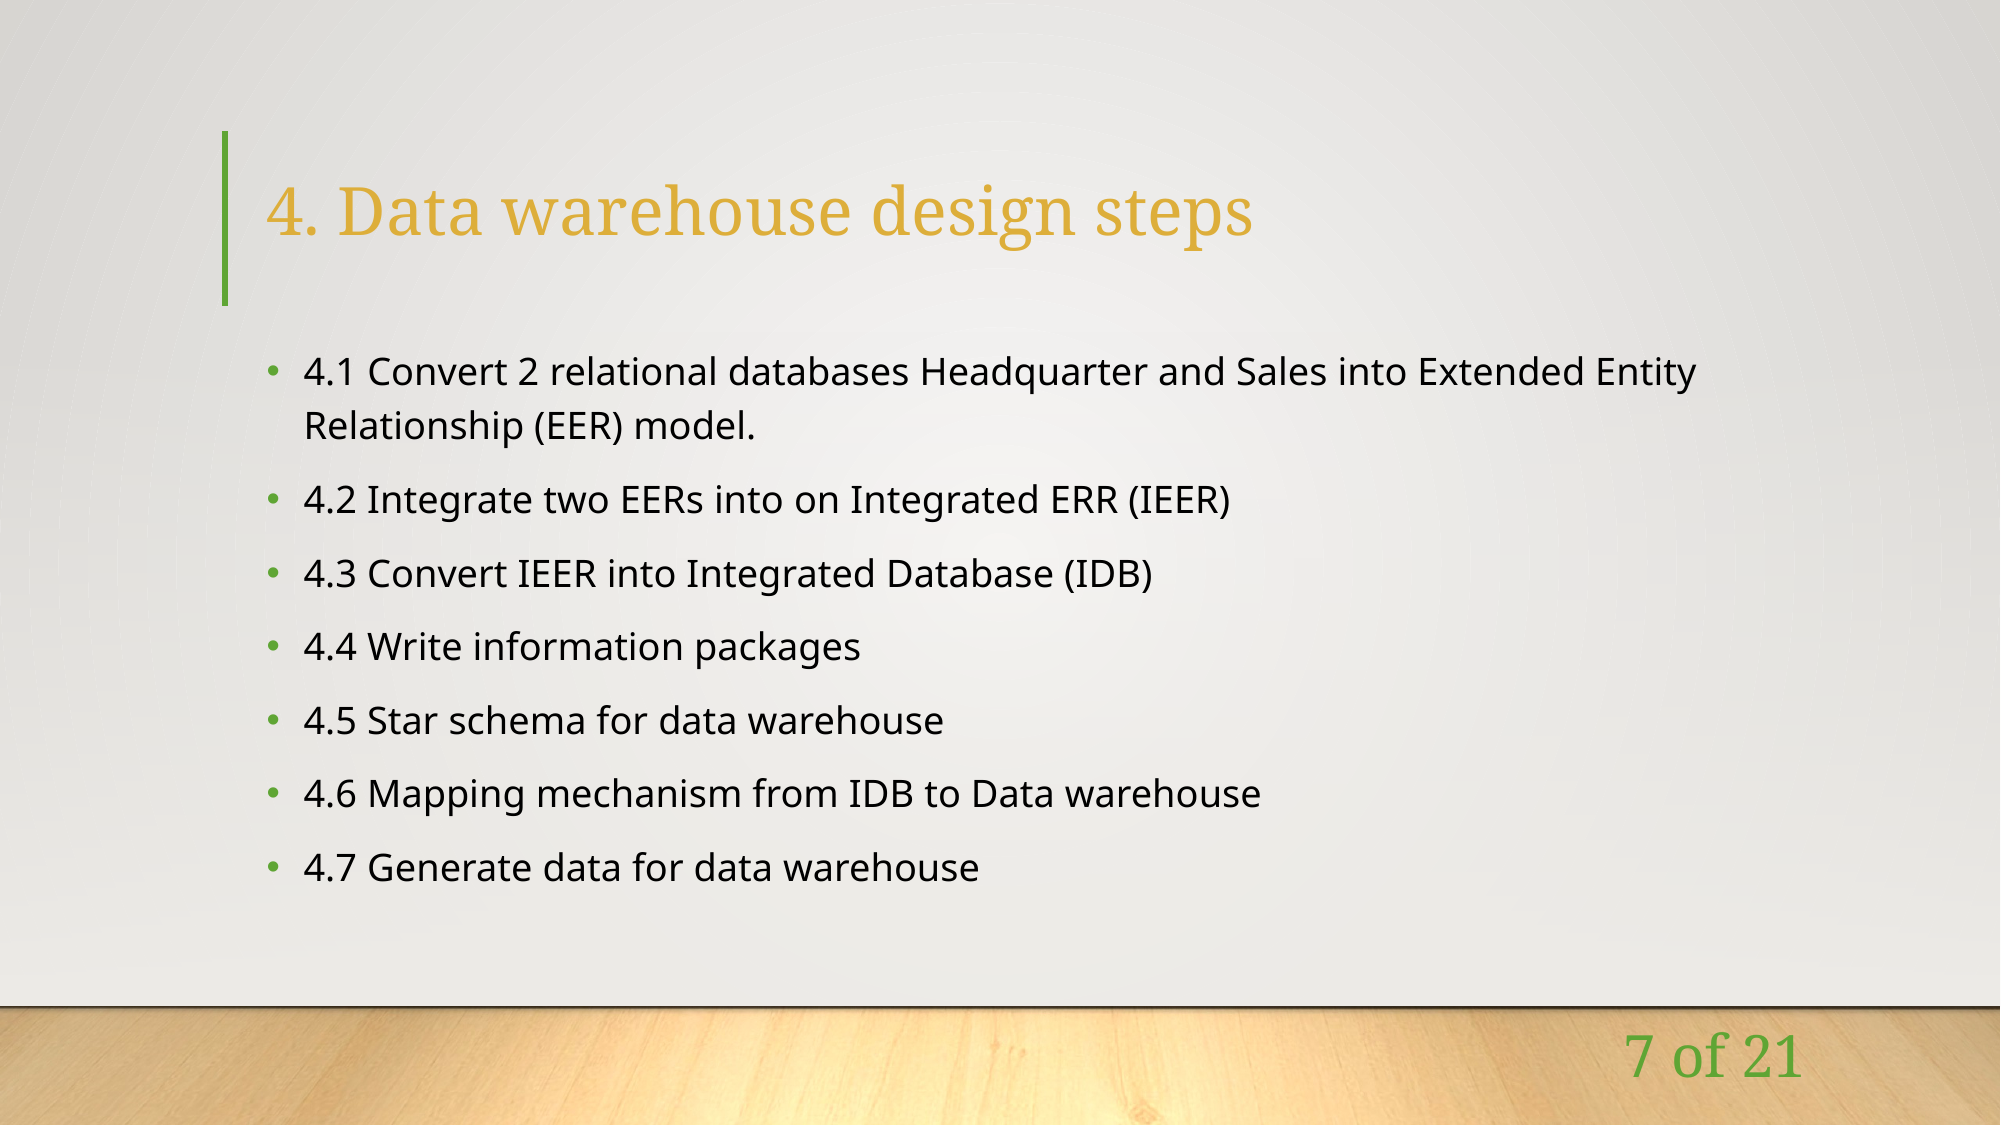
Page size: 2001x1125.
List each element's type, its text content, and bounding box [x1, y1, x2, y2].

picture [0, 1006, 2000, 1125]
title 4. Data warehouse design steps [251, 131, 1814, 258]
list 4.1 Convert 2 relational databases Headquarter and Sales into Extended Entity Relationship (EER) model. 4.2 Integrate two EERs into on Integrated ERR (IEER) 4.3 Convert IEER into Integrated Database (IDB) 4.4 Write information packages 4.5 Star schema for data warehouse 4.6 Mapping mechanism from IDB to Data warehouse 4.7 Generate data for data warehouse [251, 330, 1814, 900]
slide_number 7 [1526, 1012, 1837, 1105]
